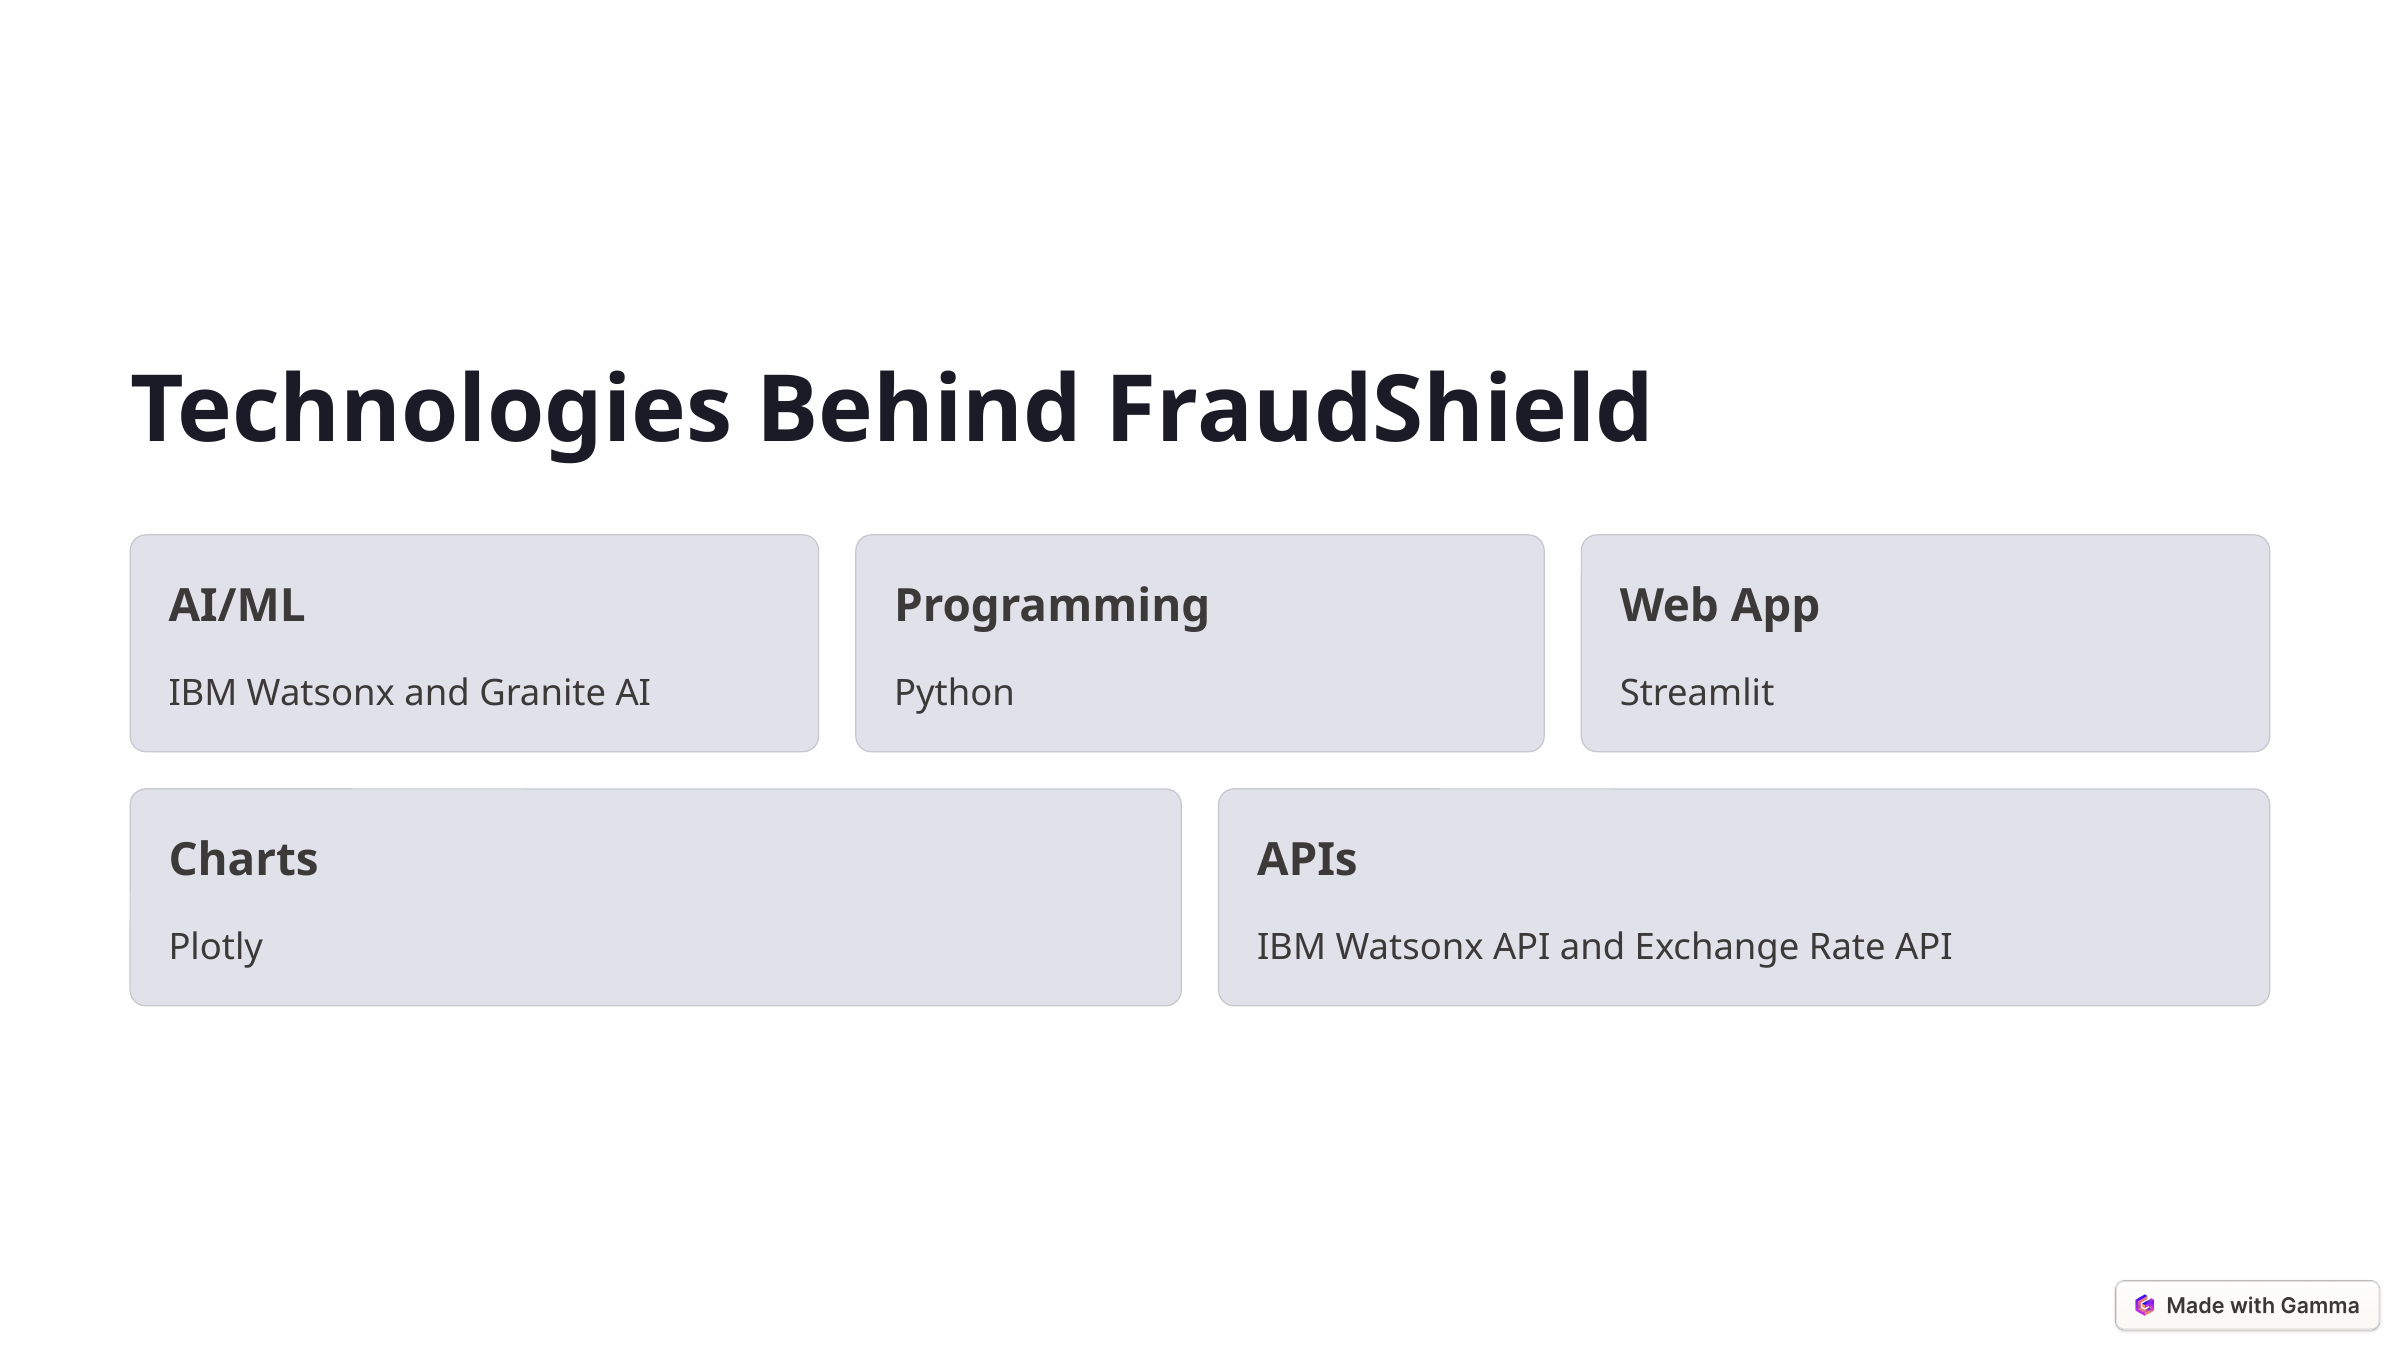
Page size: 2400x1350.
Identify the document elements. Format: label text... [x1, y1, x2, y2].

text_box Programming [894, 573, 1360, 632]
text_box IBM Watsonx and Granite AI [168, 653, 781, 714]
text_box IBM Watsonx API and Exchange Rate API [1256, 907, 2232, 968]
picture [2106, 1271, 2389, 1339]
text_box [130, 788, 1182, 1006]
text_box [855, 534, 1545, 752]
text_box Web App [1619, 573, 2085, 632]
text_box Plotly [168, 907, 1143, 968]
text_box [1581, 534, 2270, 752]
text_box Streamlit [1619, 653, 2232, 714]
text_box AI/ML [168, 573, 634, 632]
text_box Technologies Behind FraudShield [130, 344, 1625, 461]
text_box [130, 534, 819, 752]
text_box APIs [1256, 827, 1723, 886]
text_box Charts [168, 827, 634, 886]
text_box [1218, 788, 2270, 1006]
text_box Python [894, 653, 1506, 714]
